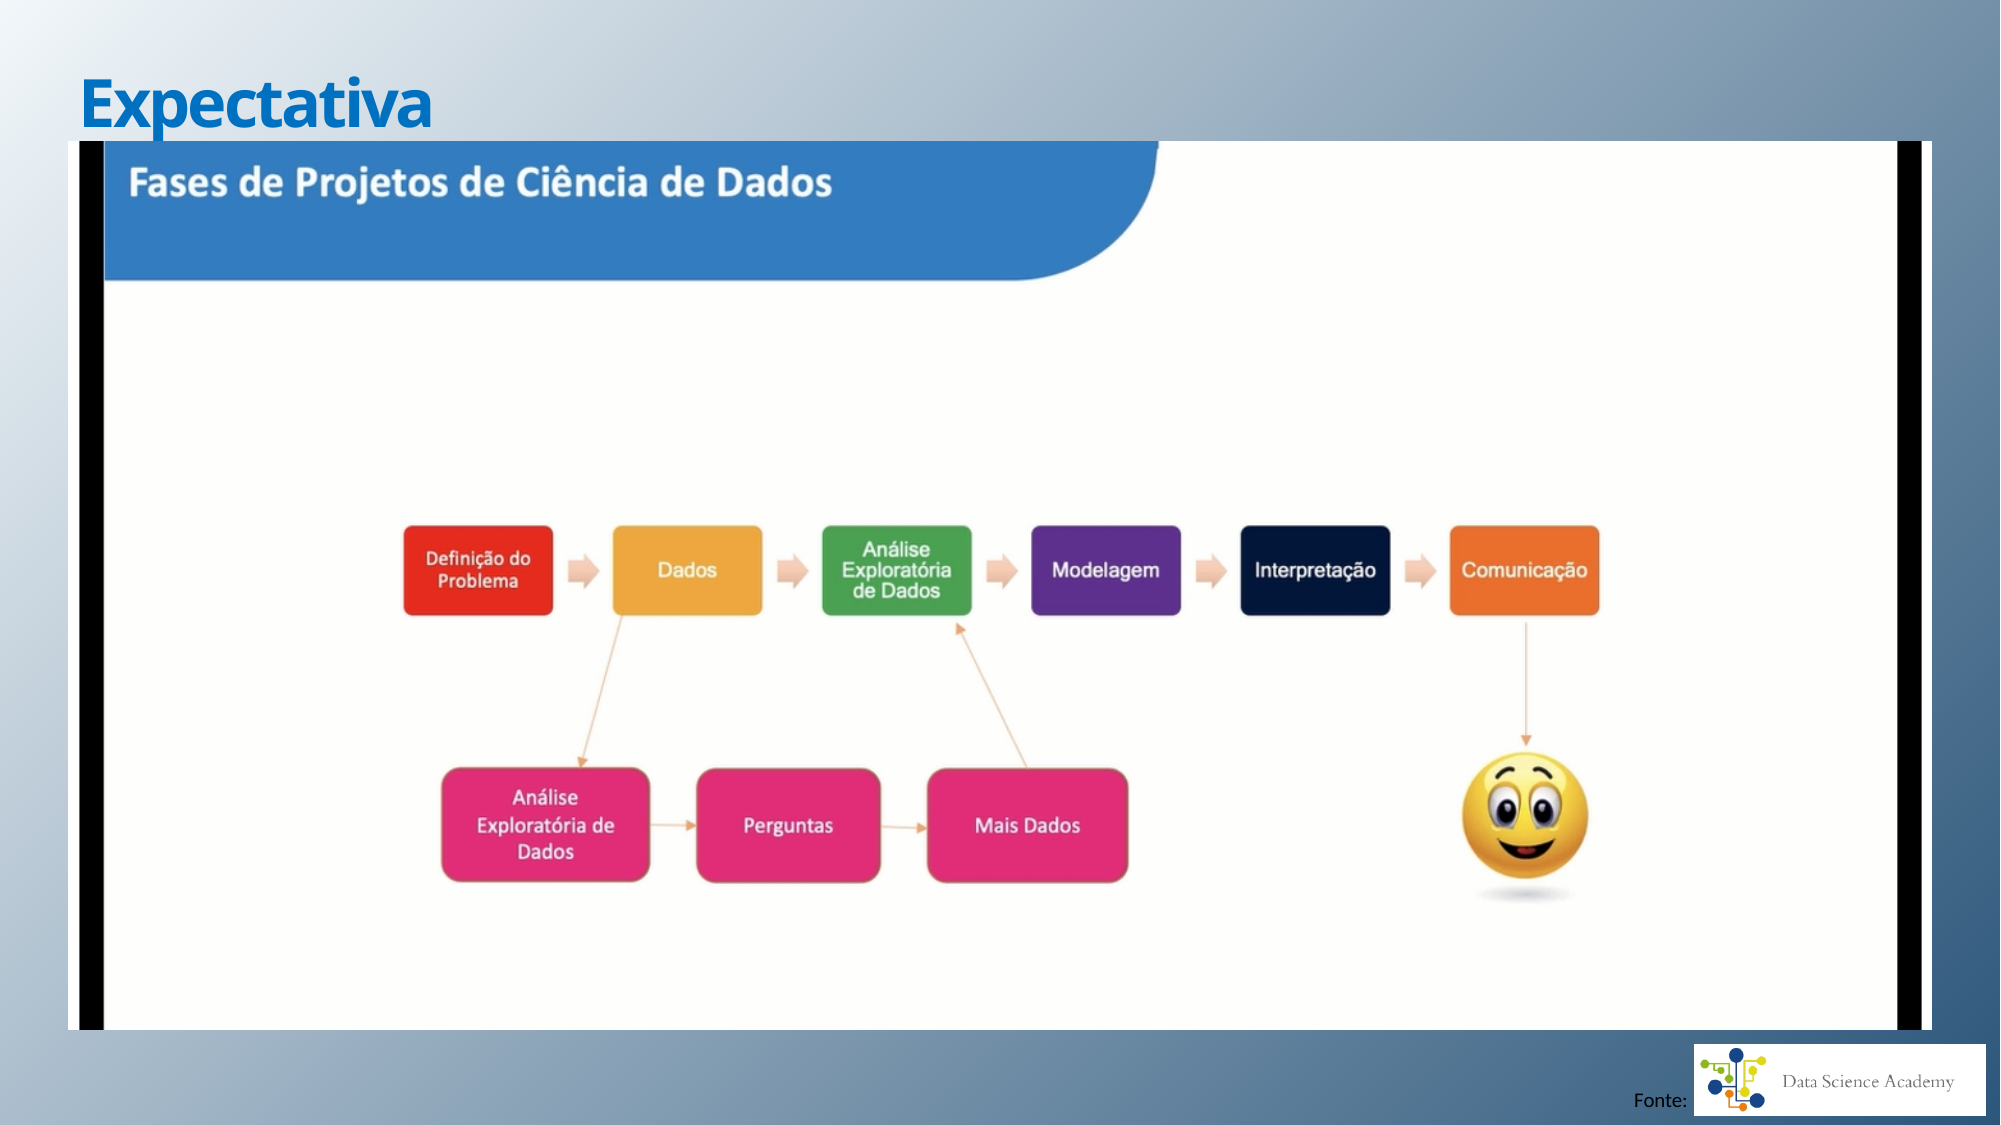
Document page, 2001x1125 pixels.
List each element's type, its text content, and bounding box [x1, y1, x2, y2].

picture [1694, 1044, 1986, 1116]
picture [68, 141, 1932, 1030]
title Expectativa [78, 70, 1735, 141]
text_box Fonte: [1619, 1079, 1703, 1119]
